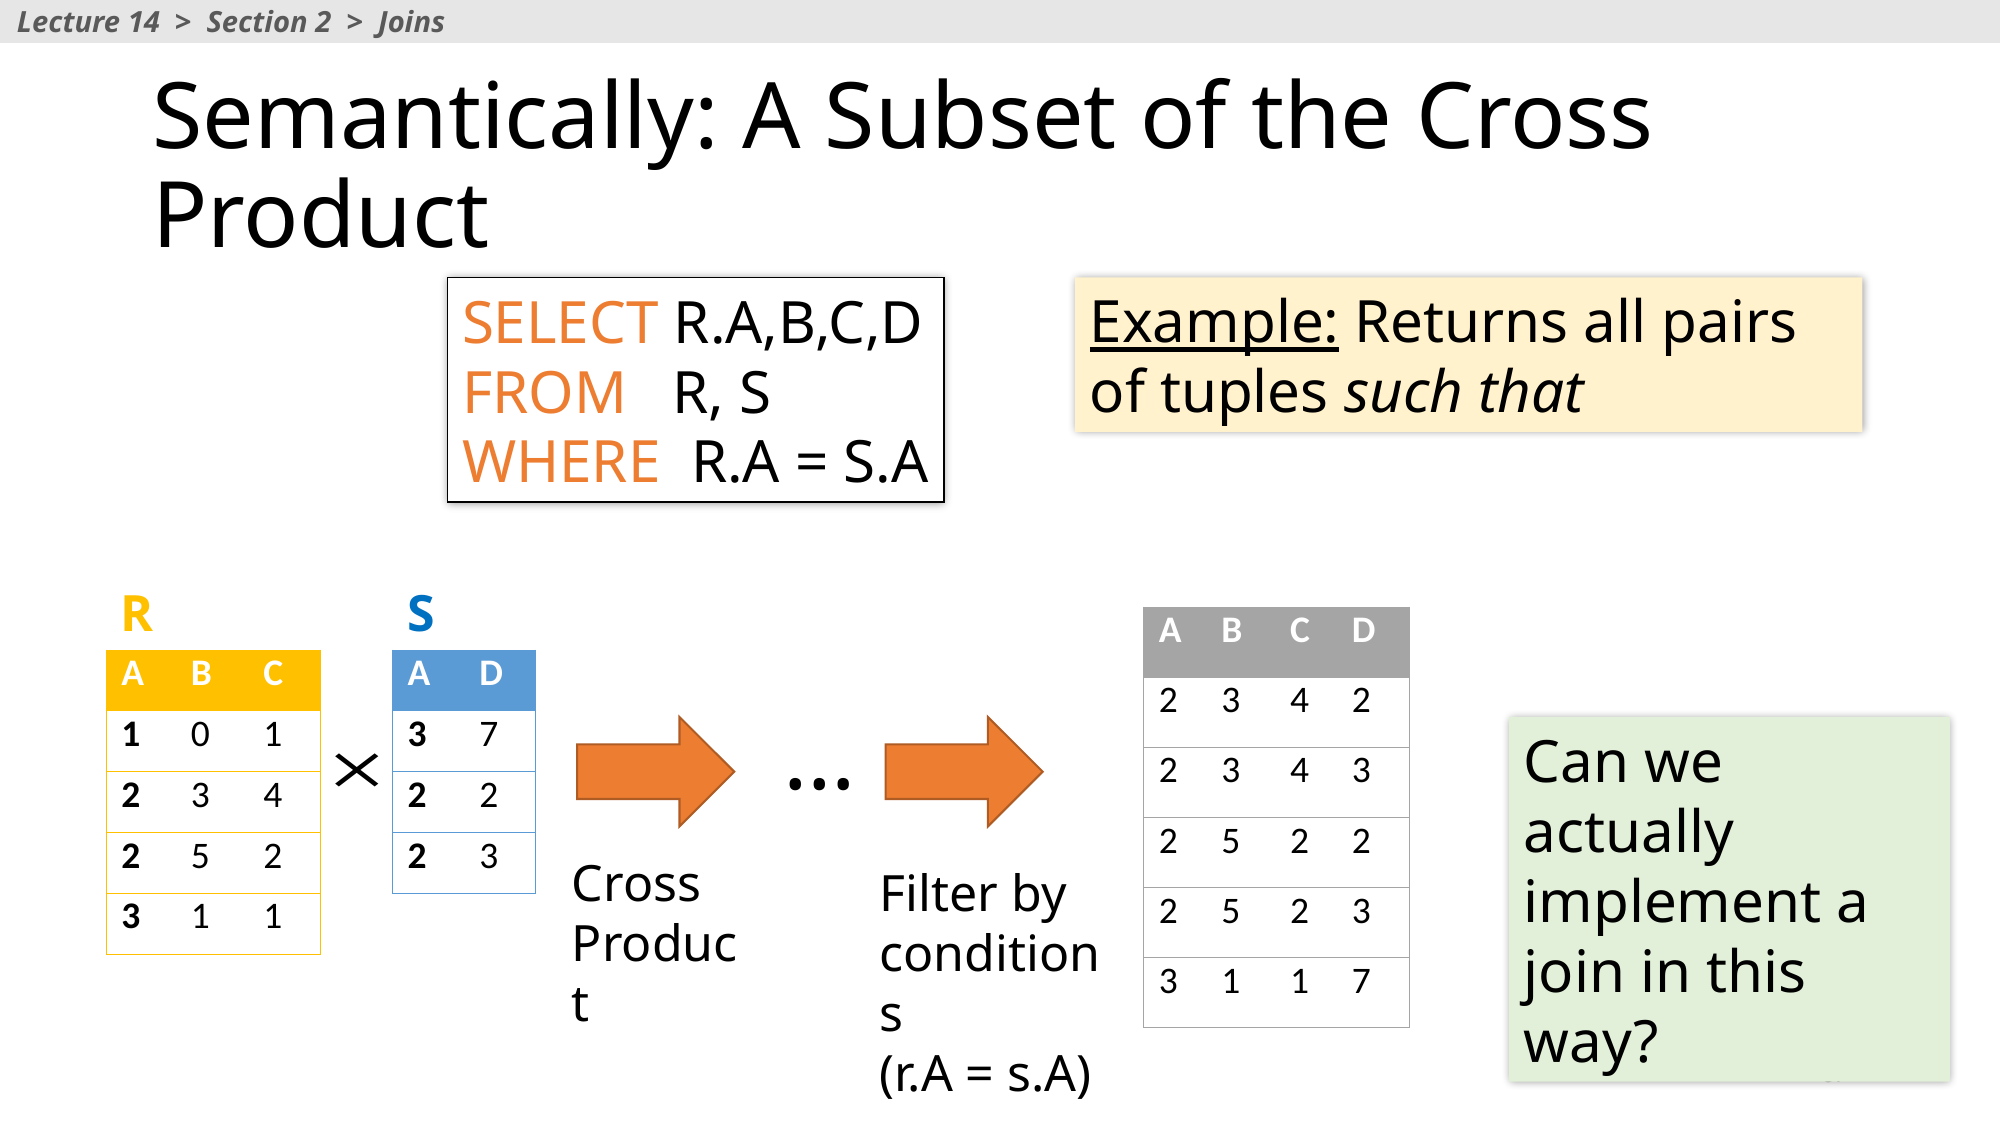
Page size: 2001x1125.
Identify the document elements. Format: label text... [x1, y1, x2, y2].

table_cell 1 [248, 894, 320, 954]
slide_number 37 [1412, 1042, 1863, 1103]
table_cell 2 [248, 833, 320, 893]
table_header D [1337, 608, 1409, 677]
table_cell 2 [393, 833, 464, 893]
table_cell 2 [1275, 888, 1337, 957]
table_cell 2 [1337, 818, 1409, 887]
table_cell 2 [107, 772, 176, 832]
table_cell 3 [107, 894, 176, 954]
text_box [576, 714, 736, 829]
table_header C [1275, 608, 1337, 677]
table_cell 3 [393, 711, 464, 771]
table_cell 5 [176, 833, 248, 893]
text_box Cross Product [557, 844, 755, 1040]
table_header C [248, 651, 320, 710]
table_cell 2 [464, 772, 535, 832]
table_cell 1 [107, 711, 176, 771]
table_cell 4 [1275, 678, 1337, 747]
table_cell 3 [1144, 958, 1206, 1027]
text_box S [392, 574, 450, 649]
table_header A [107, 651, 176, 710]
text_box R [105, 574, 169, 649]
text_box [0, 0, 2000, 47]
table_cell 2 [1275, 818, 1337, 887]
title Semantically: A Subset of the Cross Product [137, 59, 1863, 278]
table_cell 4 [248, 772, 320, 832]
table_header B [176, 651, 248, 710]
table_cell 5 [1206, 818, 1275, 887]
table_header D [464, 651, 535, 710]
table_cell 2 [1144, 888, 1206, 957]
table_cell 4 [1275, 748, 1337, 817]
table_cell 1 [248, 711, 320, 771]
table_cell 0 [176, 711, 248, 771]
table_cell 2 [1144, 678, 1206, 747]
table_cell 2 [107, 833, 176, 893]
table_cell 2 [1337, 678, 1409, 747]
text_box [884, 714, 1045, 829]
text_box Can we actually implement a join in this way? [1509, 716, 1951, 1082]
table_header A [1144, 608, 1206, 677]
table_cell 3 [1337, 748, 1409, 817]
table_cell 5 [1206, 888, 1275, 957]
text_box Filter by conditions (r.A = s.A) [865, 853, 1121, 1109]
table_header B [1206, 608, 1275, 677]
table_cell 3 [1337, 888, 1409, 957]
table_cell 3 [176, 772, 248, 832]
table_cell 2 [1144, 818, 1206, 887]
table_cell 7 [1337, 958, 1409, 1027]
table_cell 2 [393, 772, 464, 832]
table_cell 3 [464, 833, 535, 893]
table_cell 1 [176, 894, 248, 954]
table_cell 1 [1275, 958, 1337, 1027]
table_cell 3 [1206, 748, 1275, 817]
table_cell 7 [464, 711, 535, 771]
table_cell 1 [1206, 958, 1275, 1027]
table_cell 3 [1206, 678, 1275, 747]
text_box … [768, 691, 871, 816]
text_box SELECT R.A,B,C,D FROM R, S WHERE R.A = S.A [447, 277, 944, 502]
table_header A [393, 651, 464, 710]
table_cell 2 [1144, 748, 1206, 817]
